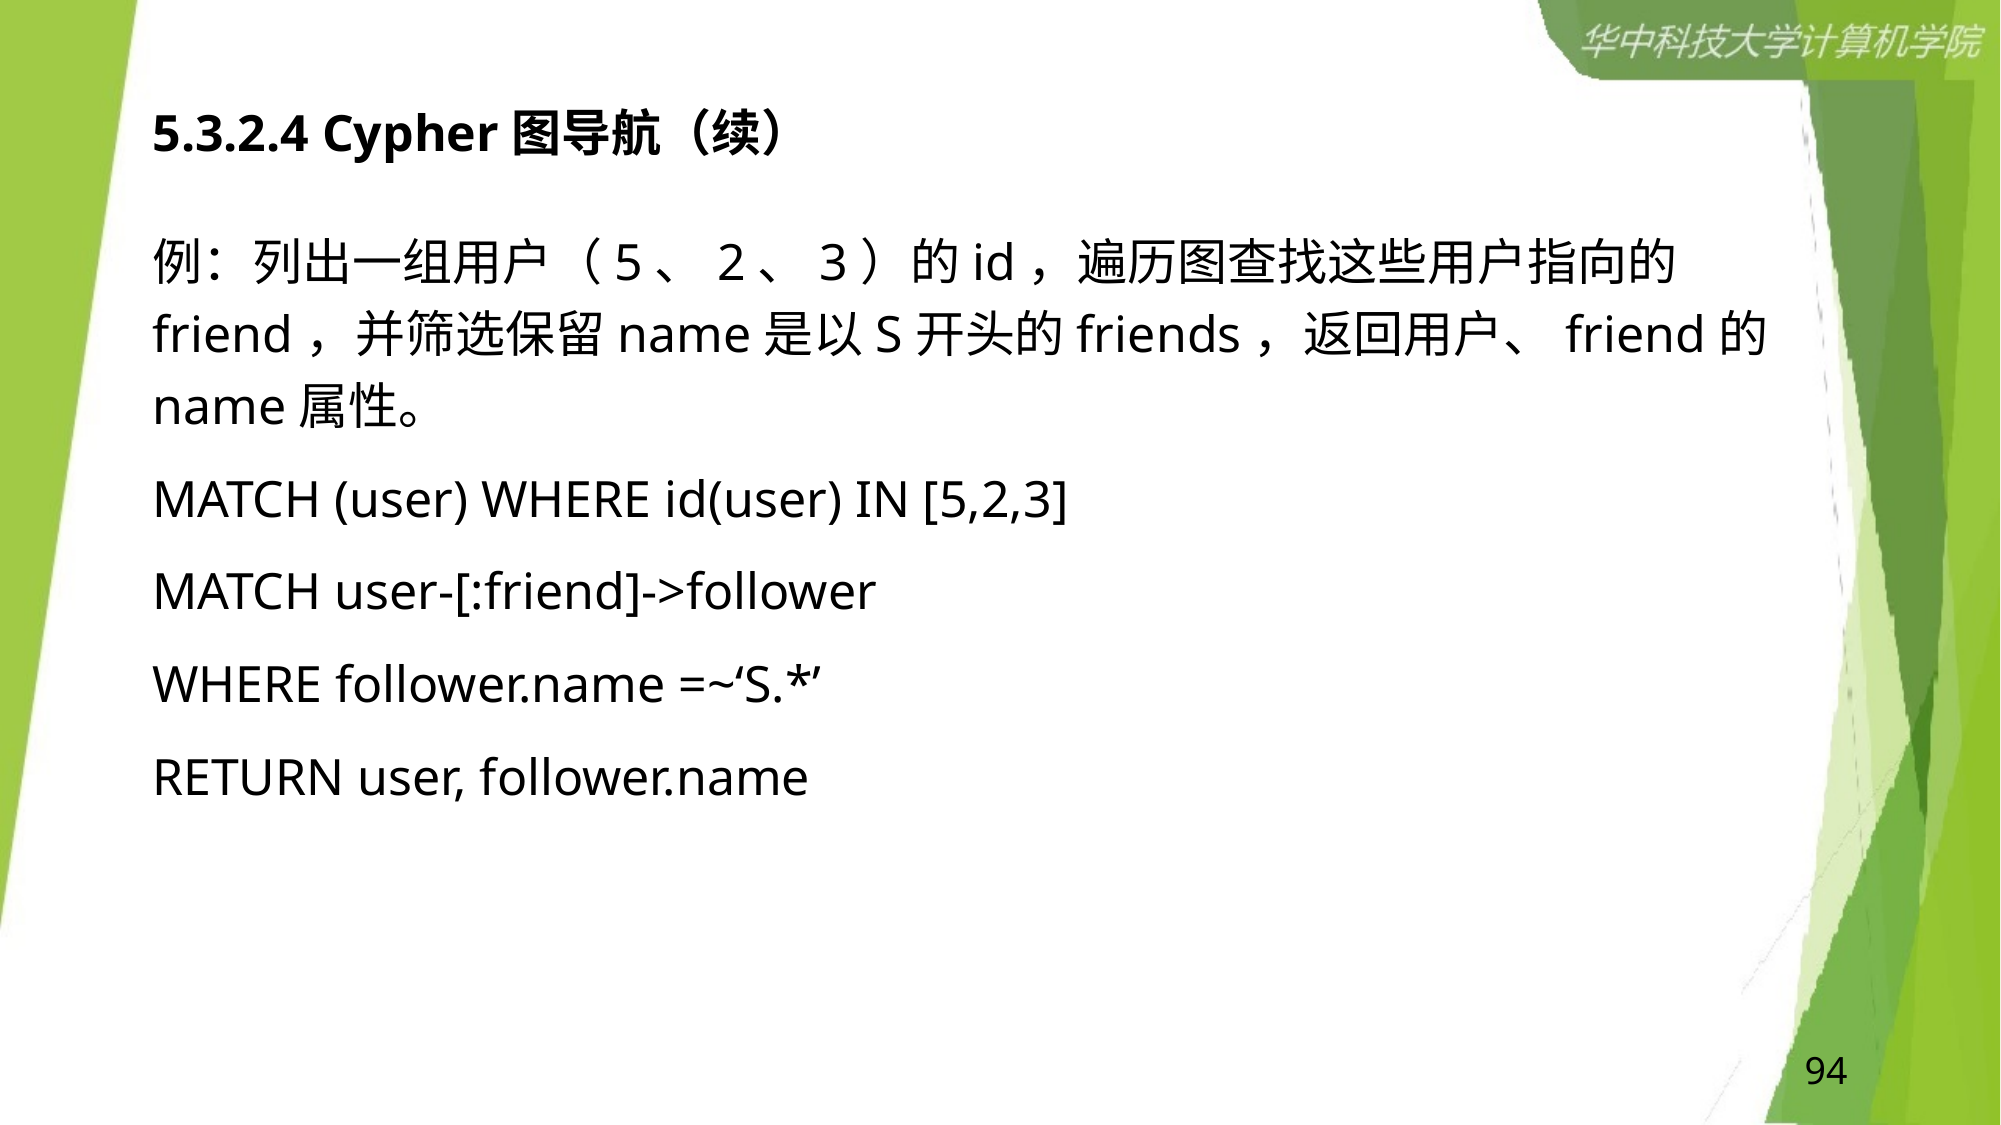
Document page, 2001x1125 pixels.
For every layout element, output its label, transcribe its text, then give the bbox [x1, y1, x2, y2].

list 例：列出一组用户（5、2、3）的id，遍历图查找这些用户指向的friend，并筛选保留name是以S开头的friends，返回用户、friend的name属性。 MATCH (user) WHERE id(user) IN [5,2,3] MATCH user-[:friend]->follower WHERE follower.name =~‘S.*’ RETURN user, follower.name [137, 210, 1863, 1068]
slide_number 94 [1412, 1042, 1863, 1103]
title 5.3.2.4 Cypher图导航（续） [137, 59, 1863, 210]
picture [0, 0, 2001, 1125]
